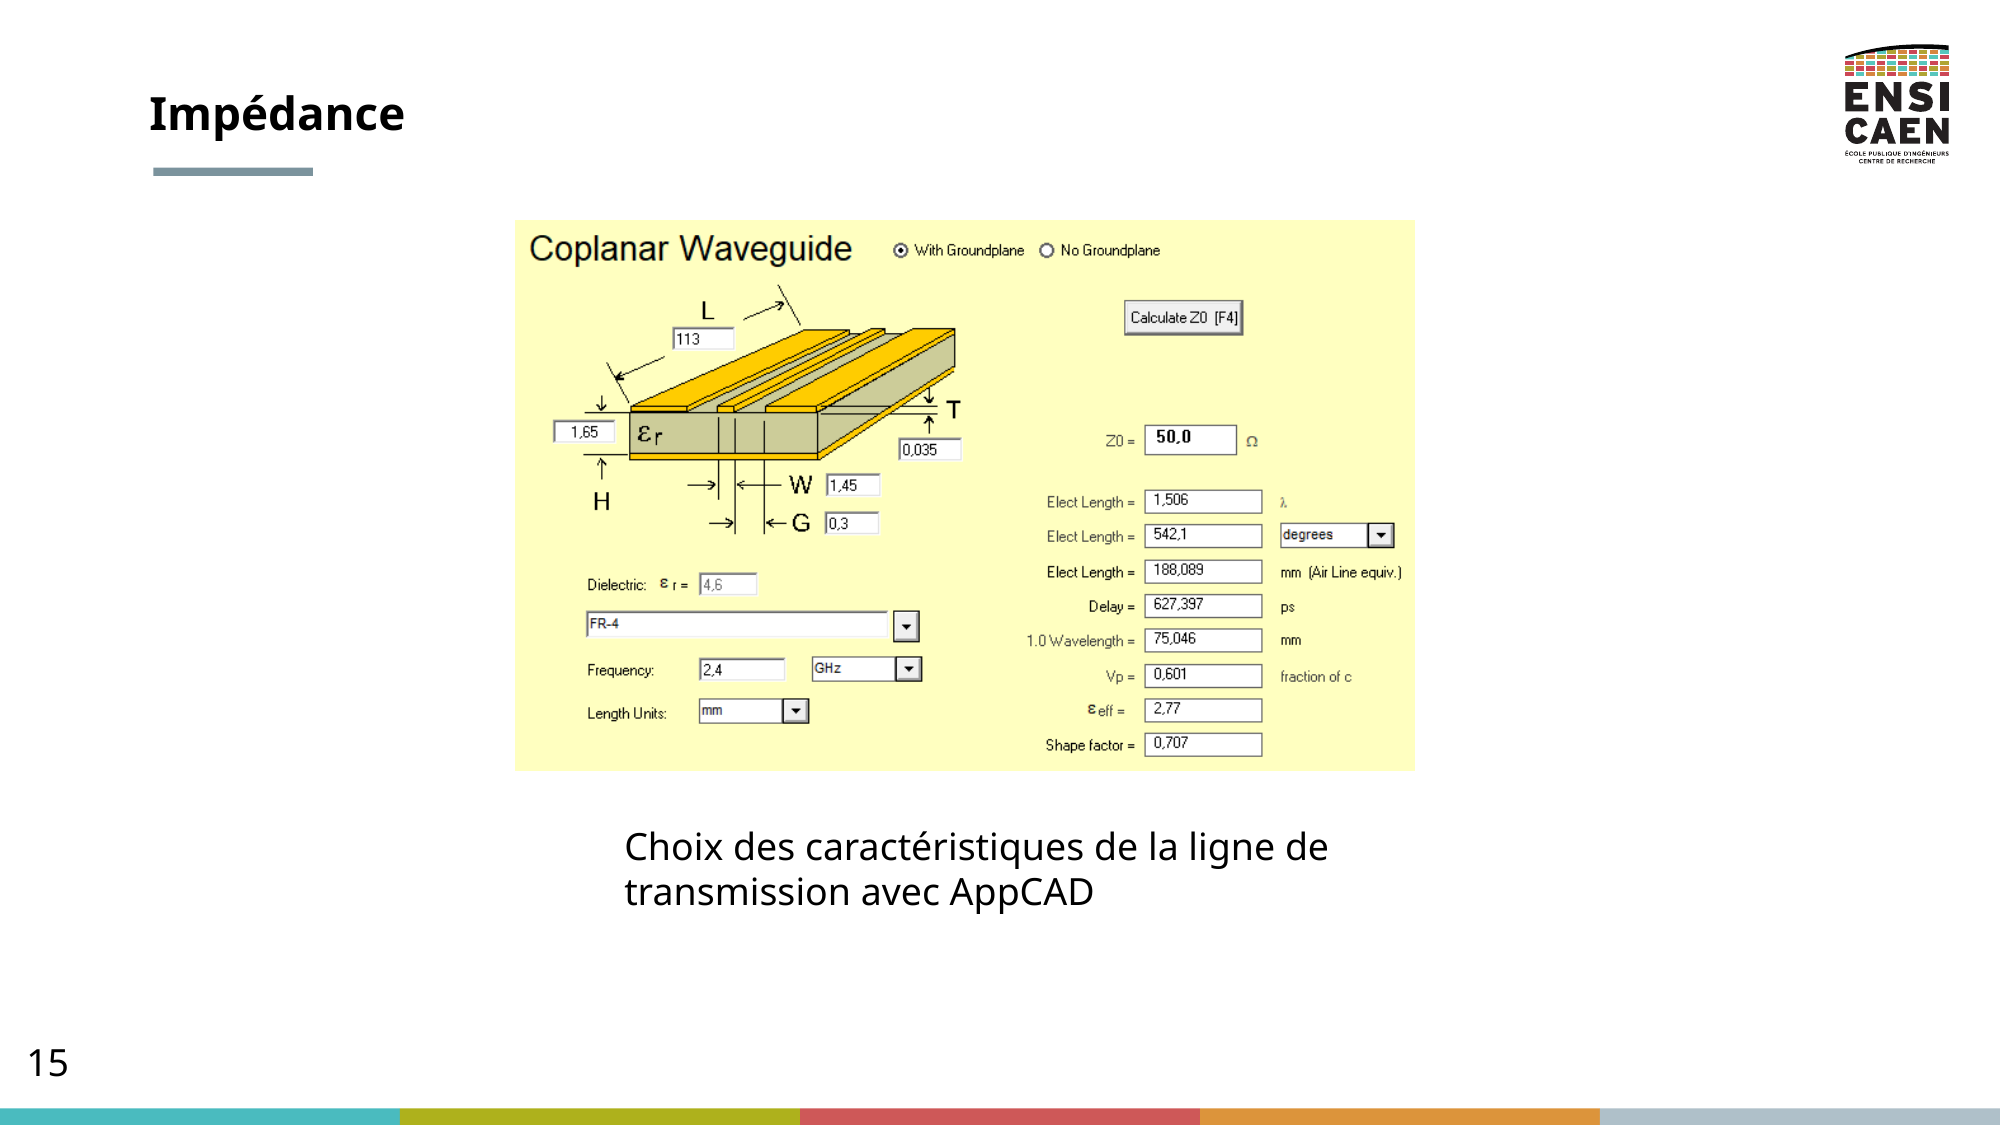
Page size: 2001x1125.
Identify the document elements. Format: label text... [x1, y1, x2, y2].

text_box Choix des caractéristiques de la ligne de transmission avec AppCAD [609, 815, 1349, 921]
picture [515, 220, 1415, 771]
list Impédance [134, 83, 896, 148]
